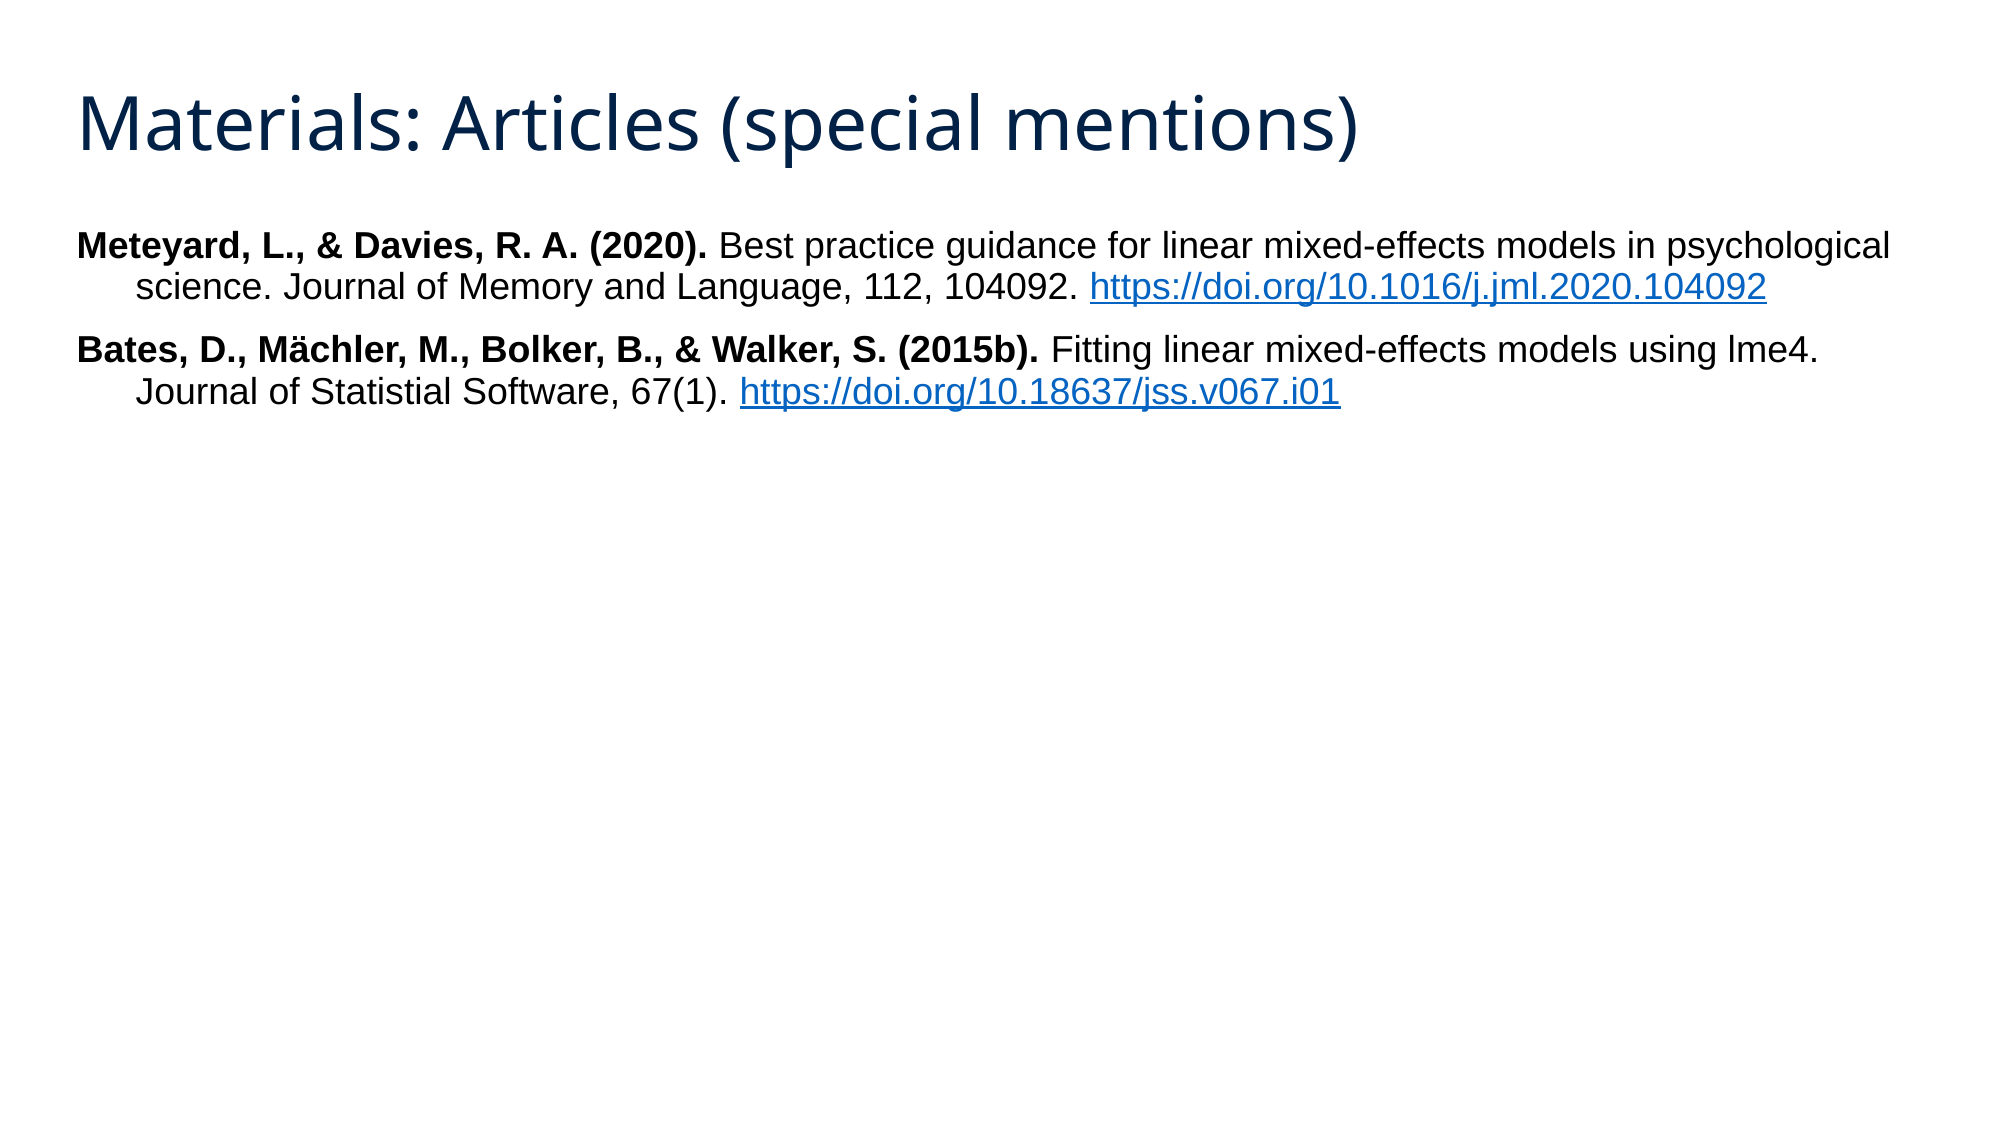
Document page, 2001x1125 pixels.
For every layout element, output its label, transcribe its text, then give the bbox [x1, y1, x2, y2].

title Materials: Articles (special mentions) [61, 59, 1934, 194]
list Meteyard, L., & Davies, R. A. (2020). Best practice guidance for linear mixed-effects models in psychological science. Journal of Memory and Language, 112, 104092. https://doi.org/10.1016/j.jml.2020.104092 Bates, D., Mächler, M., Bolker, B., & Walker, S. (2015b). Fitting linear mixed-effects models using lme4. Journal of Statistial Software, 67(1). https://doi.org/10.18637/jss.v067.i01 [61, 216, 1934, 1014]
